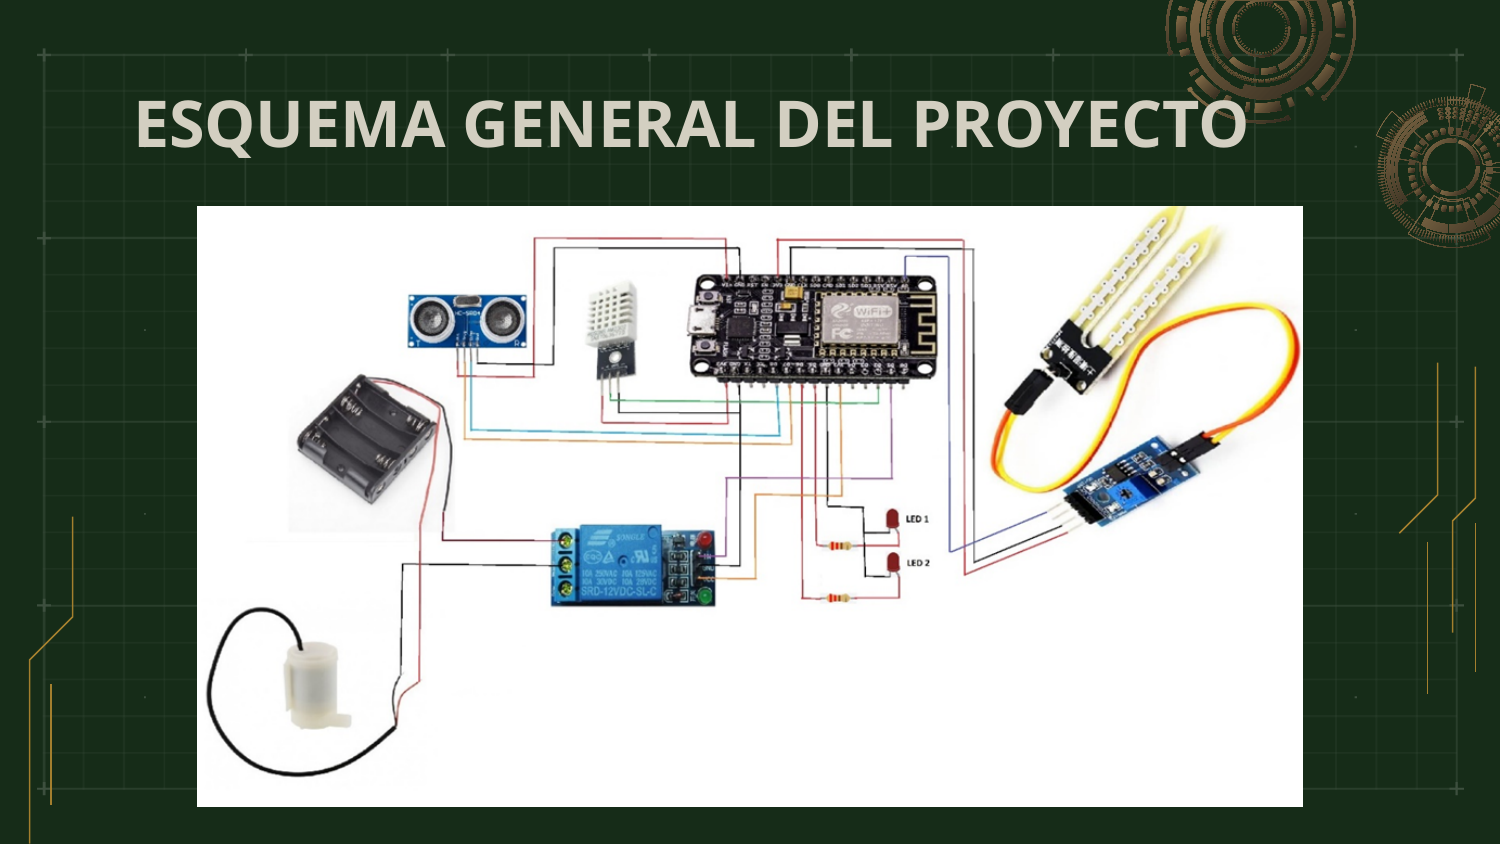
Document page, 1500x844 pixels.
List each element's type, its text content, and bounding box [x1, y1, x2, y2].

title ESQUEMA GENERAL DEL PROYECTO [118, 68, 1382, 173]
picture [197, 206, 1303, 807]
